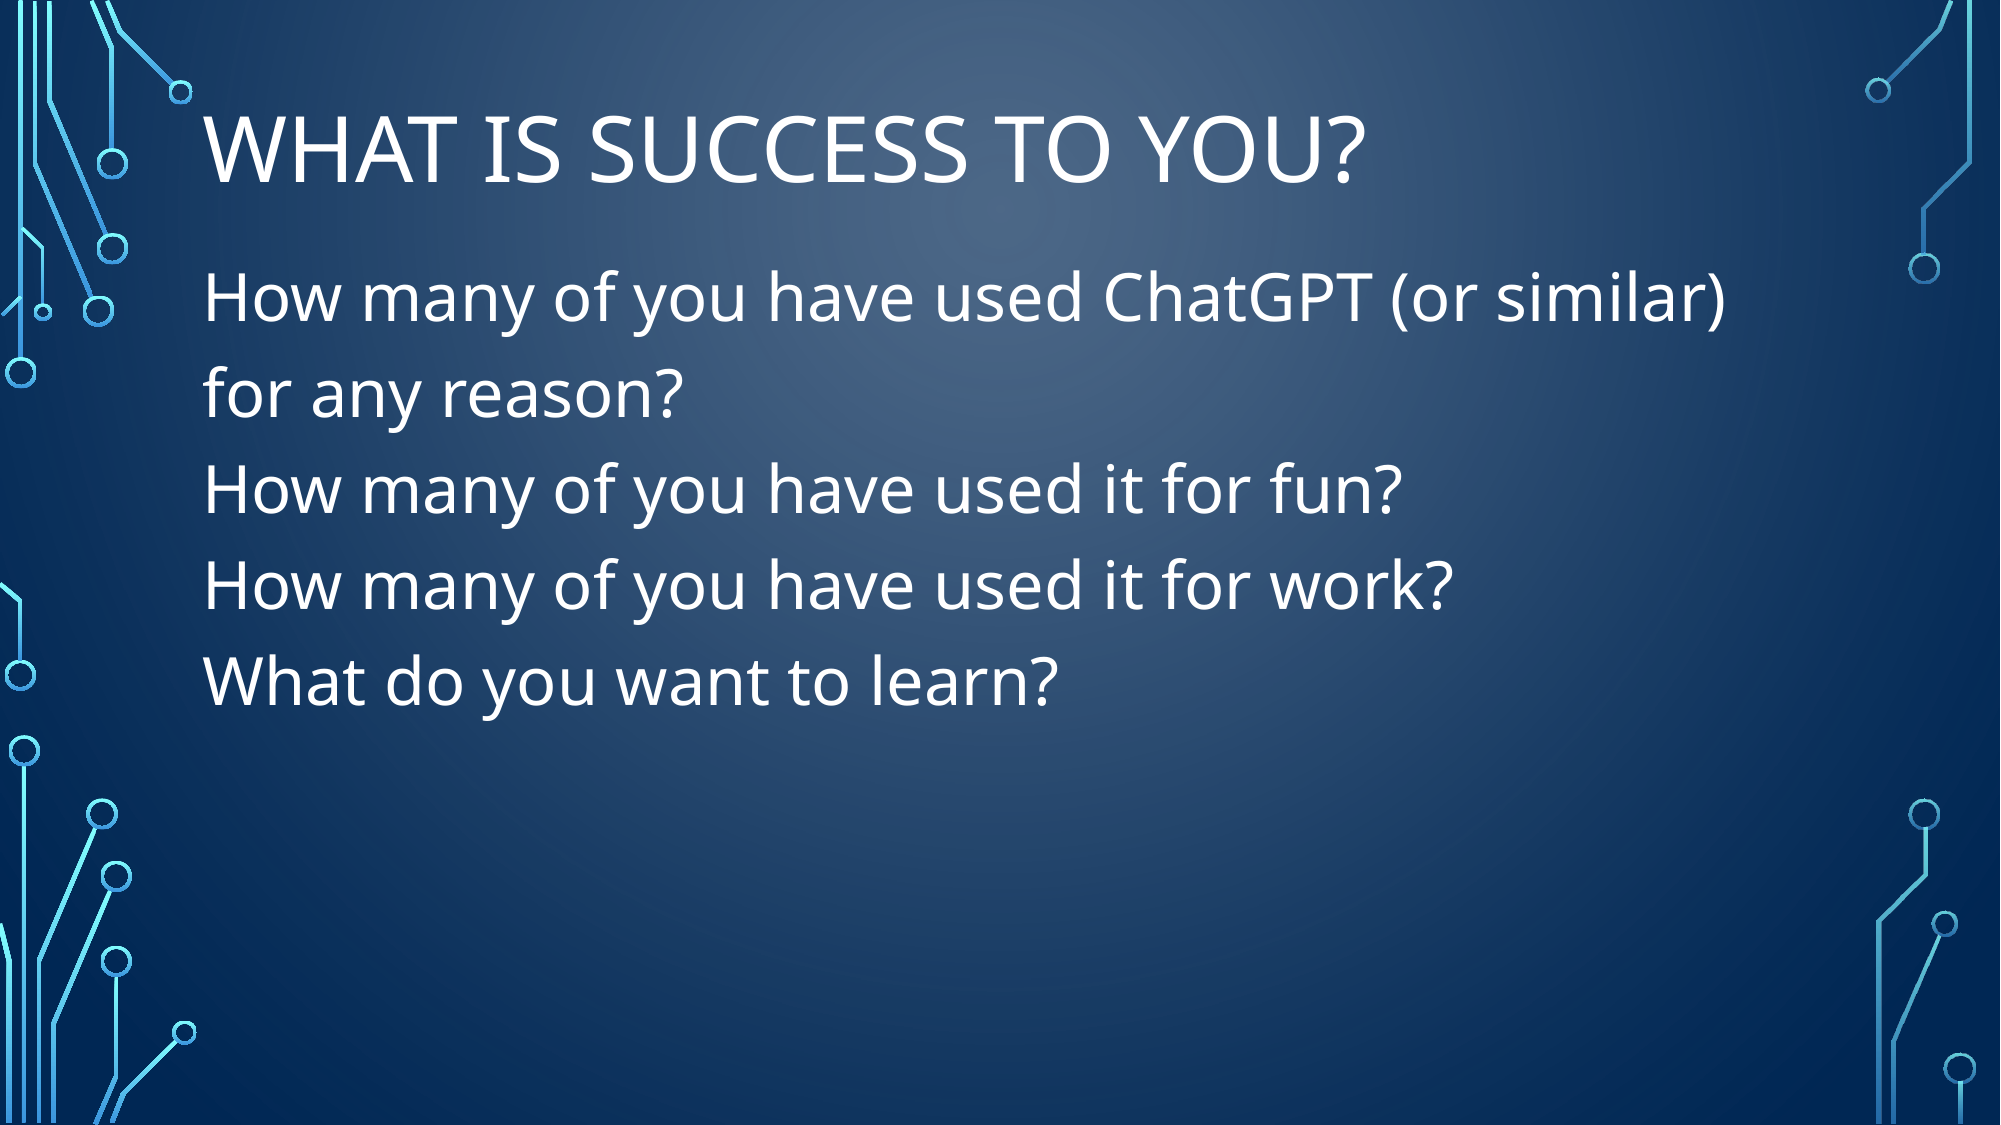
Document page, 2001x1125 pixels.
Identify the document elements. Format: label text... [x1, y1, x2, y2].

list How many of you have used ChatGPT (or similar) for any reason? How many of you have used it for fun? How many of you have used it for work? What do you want to learn? [187, 231, 1813, 950]
title WHAT IS SUCCESS TO YOU? [187, 88, 1813, 216]
